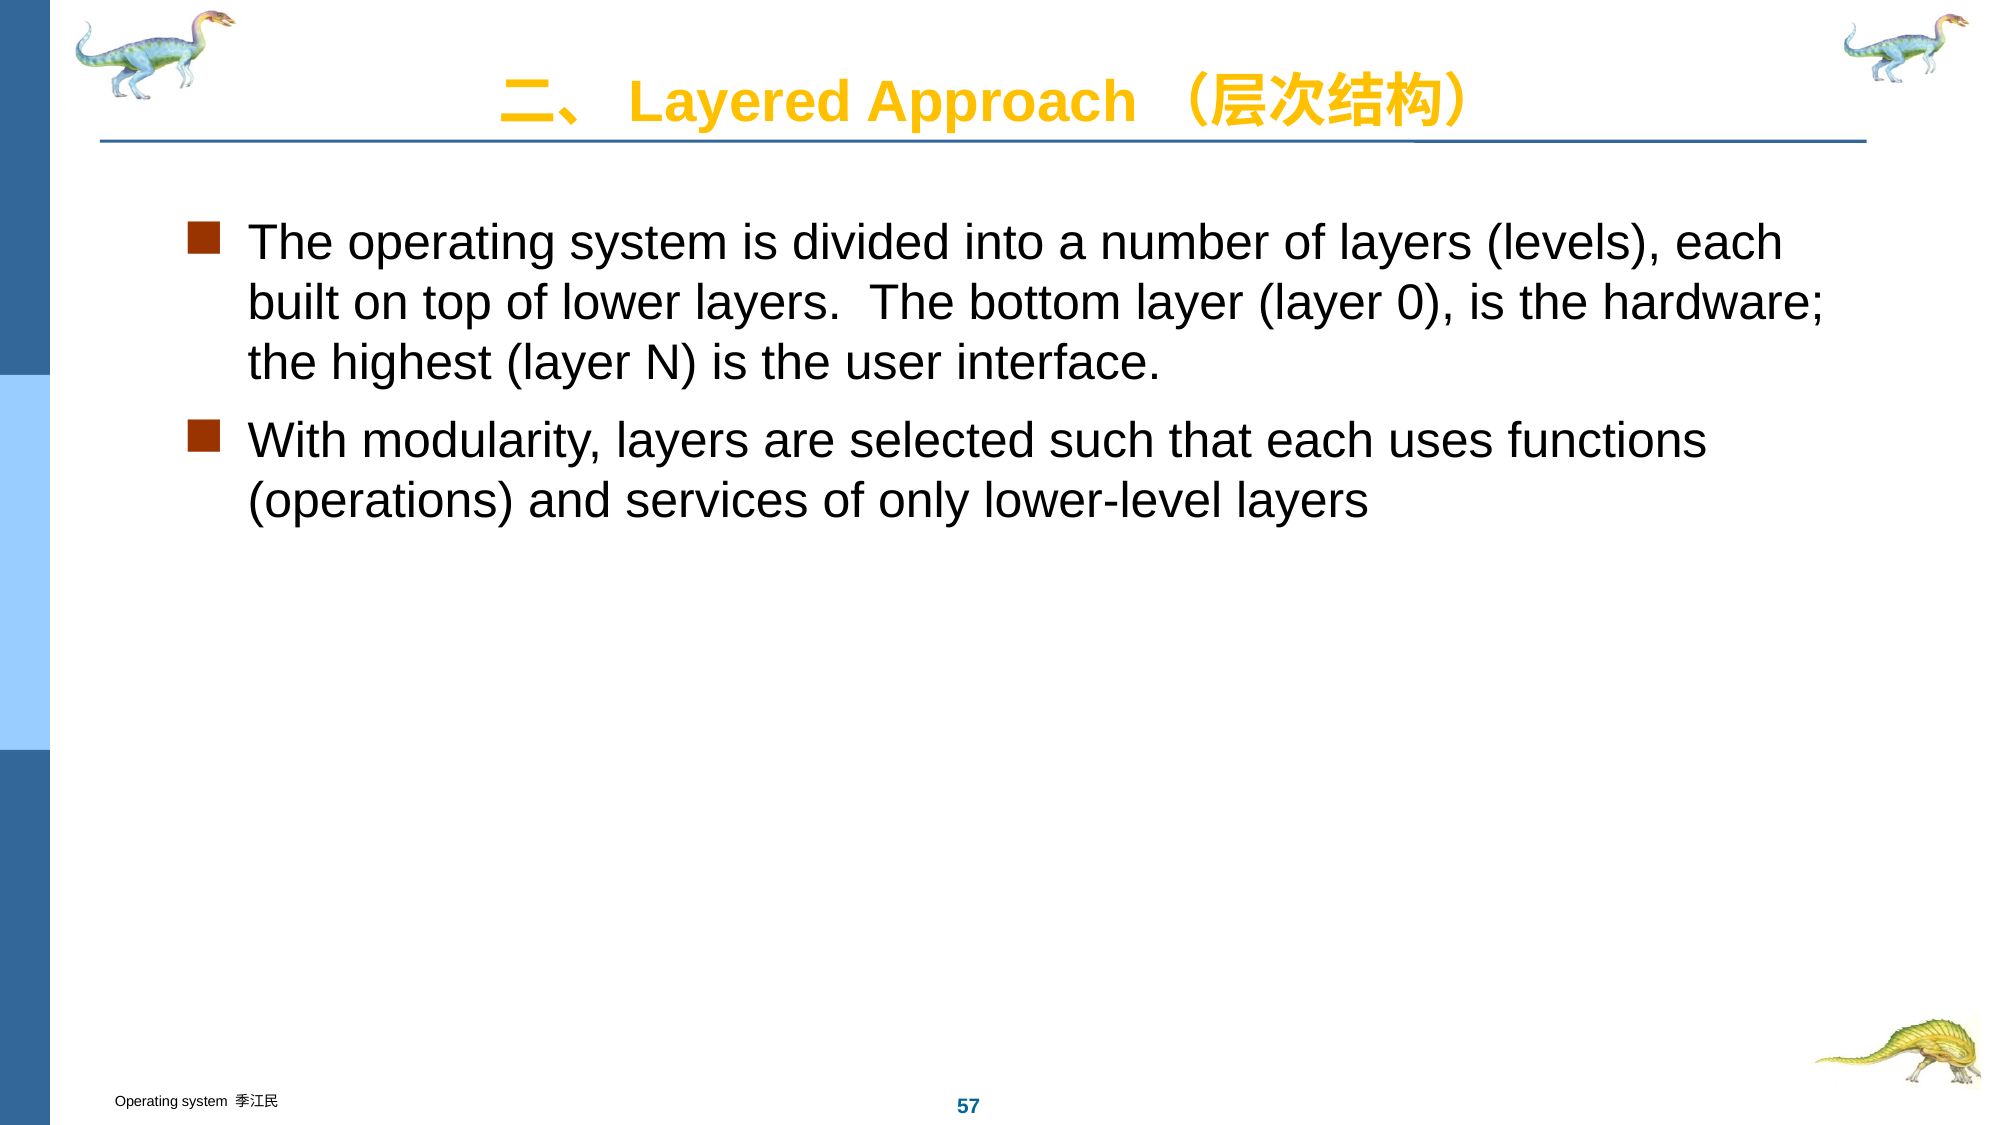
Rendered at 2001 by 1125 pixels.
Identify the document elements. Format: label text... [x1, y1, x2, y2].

title 二、Layered Approach（层次结构） [99, 45, 1900, 141]
picture [62, 0, 253, 109]
list The operating system is divided into a number of layers (levels), each built on top of lower layers. The bottom layer (layer 0), is the hardware; the highest (layer N) is the user interface. With modularity, layers are selected such that each uses functions (operations) and services of only lower-level layers [176, 202, 1900, 946]
picture [1812, 1011, 1982, 1090]
picture [1837, 12, 1988, 94]
